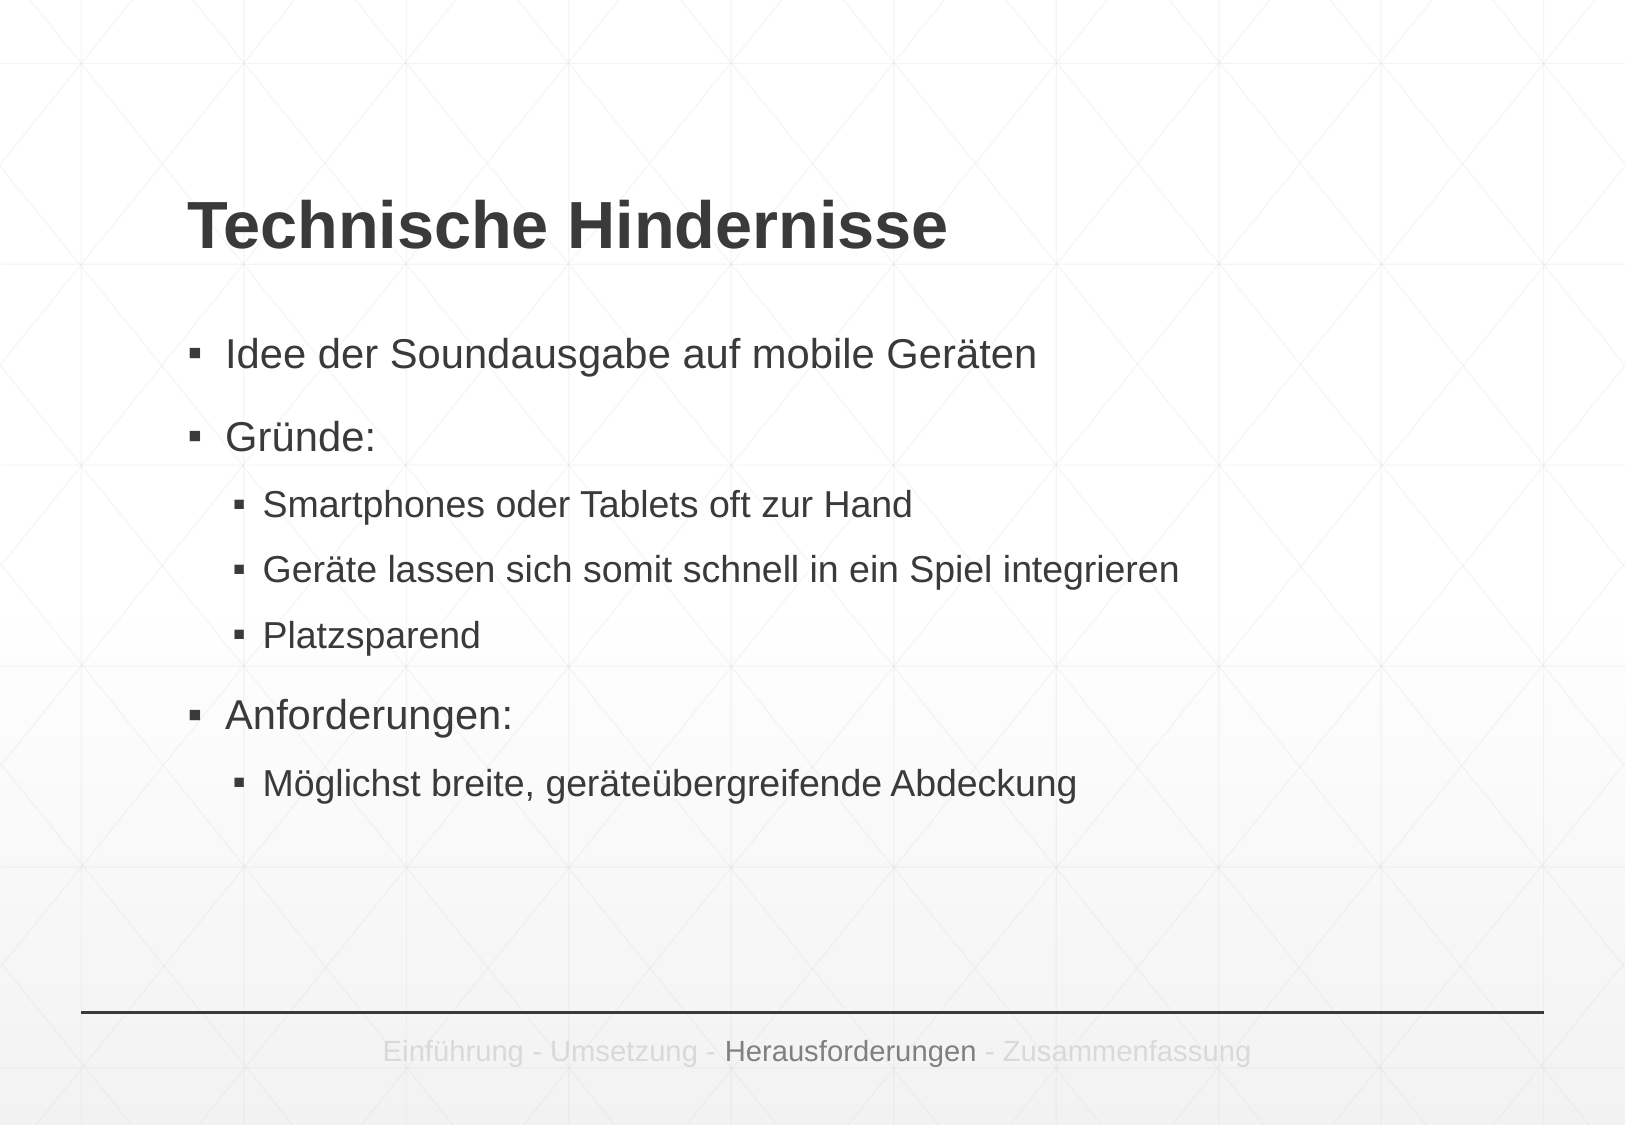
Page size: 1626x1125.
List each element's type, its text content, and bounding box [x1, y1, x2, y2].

list Idee der Soundausgabe auf mobile Geräten Gründe: Smartphones oder Tablets oft zur Hand Geräte lassen sich somit schnell in ein Spiel integrieren Platzsparend Anforderungen: Möglichst breite, geräteübergreifende Abdeckung [172, 324, 1453, 950]
text_box Einführung - Umsetzung - Herausforderungen - Zusammenfassung [367, 1028, 1268, 1084]
title Technische Hindernisse [172, 82, 1453, 271]
